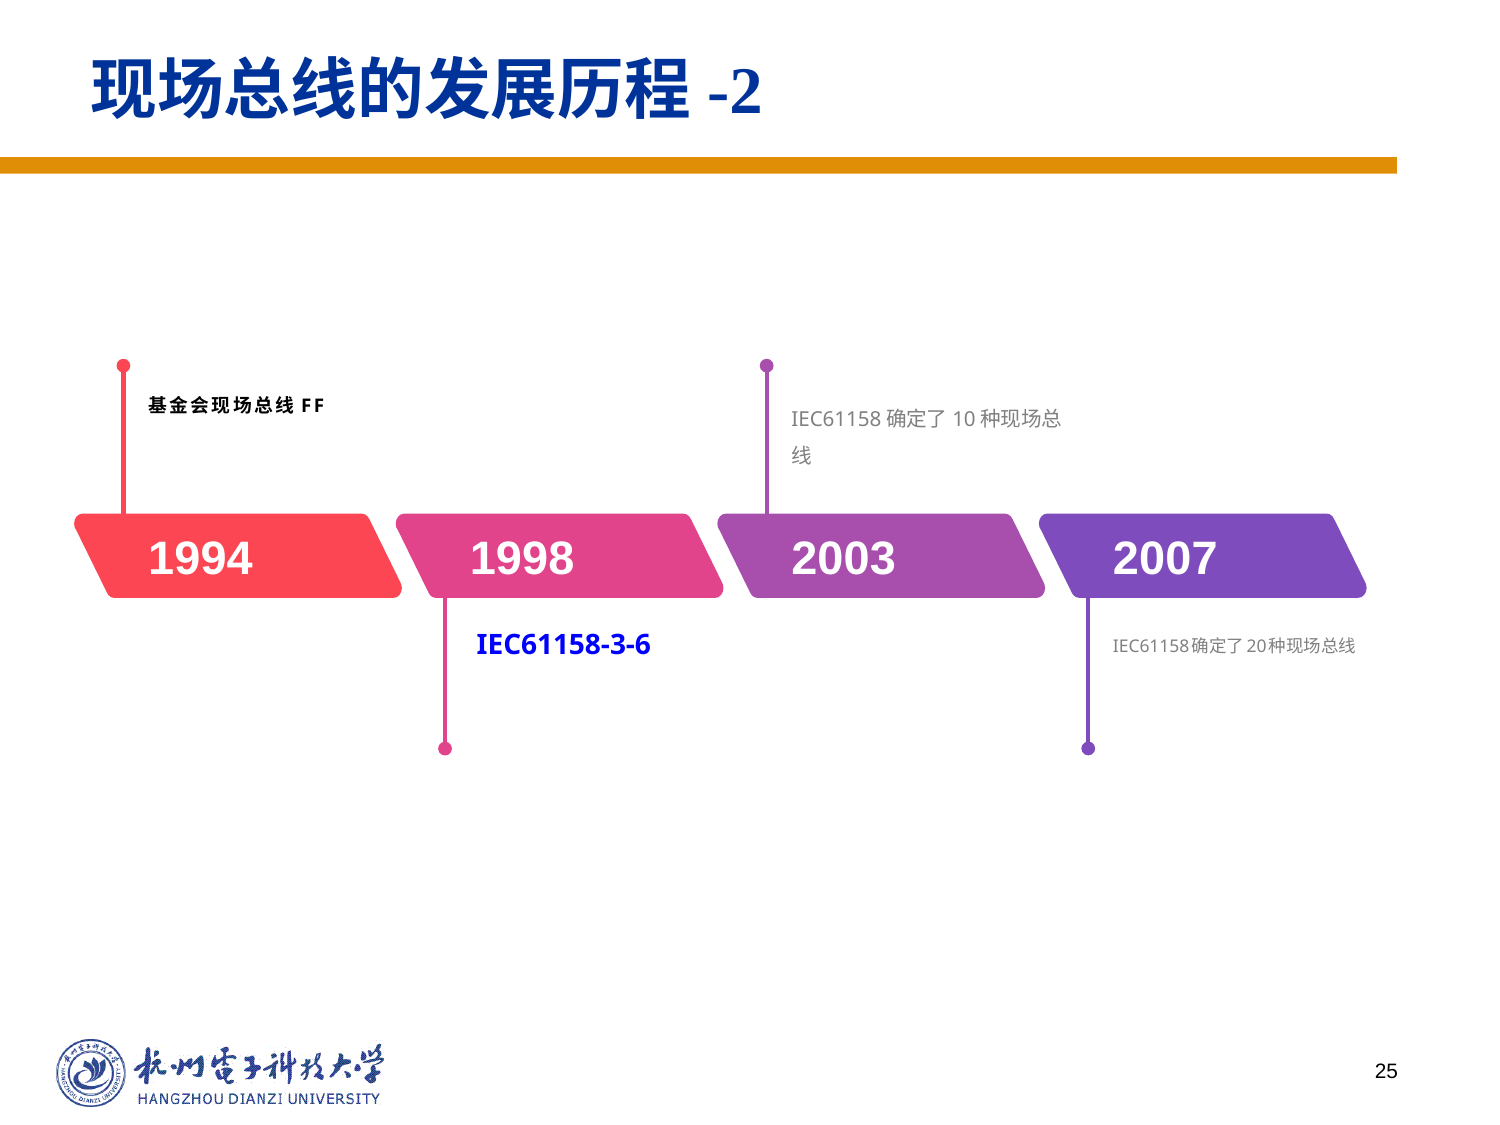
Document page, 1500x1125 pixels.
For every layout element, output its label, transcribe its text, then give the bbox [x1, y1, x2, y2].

text_box 1998 [458, 521, 587, 590]
text_box 基金会现场总线FF [136, 387, 439, 434]
text_box [1081, 741, 1096, 756]
text_box 现场总线的发展历程-2 [62, 23, 1413, 150]
text_box [116, 358, 131, 373]
text_box [73, 512, 403, 600]
text_box [759, 358, 774, 373]
text_box IEC61158确定了20种现场总线 [1101, 629, 1403, 675]
text_box IEC61158-3-6 [465, 620, 767, 667]
text_box [438, 741, 452, 756]
text_box [716, 512, 1047, 600]
text_box 2003 [780, 521, 908, 590]
text_box [1037, 512, 1368, 600]
text_box 2007 [1101, 521, 1230, 590]
text_box [394, 512, 725, 600]
text_box IEC61158确定了10种现场总线 [780, 387, 1082, 474]
text_box 1994 [137, 521, 265, 590]
picture [55, 1025, 407, 1125]
